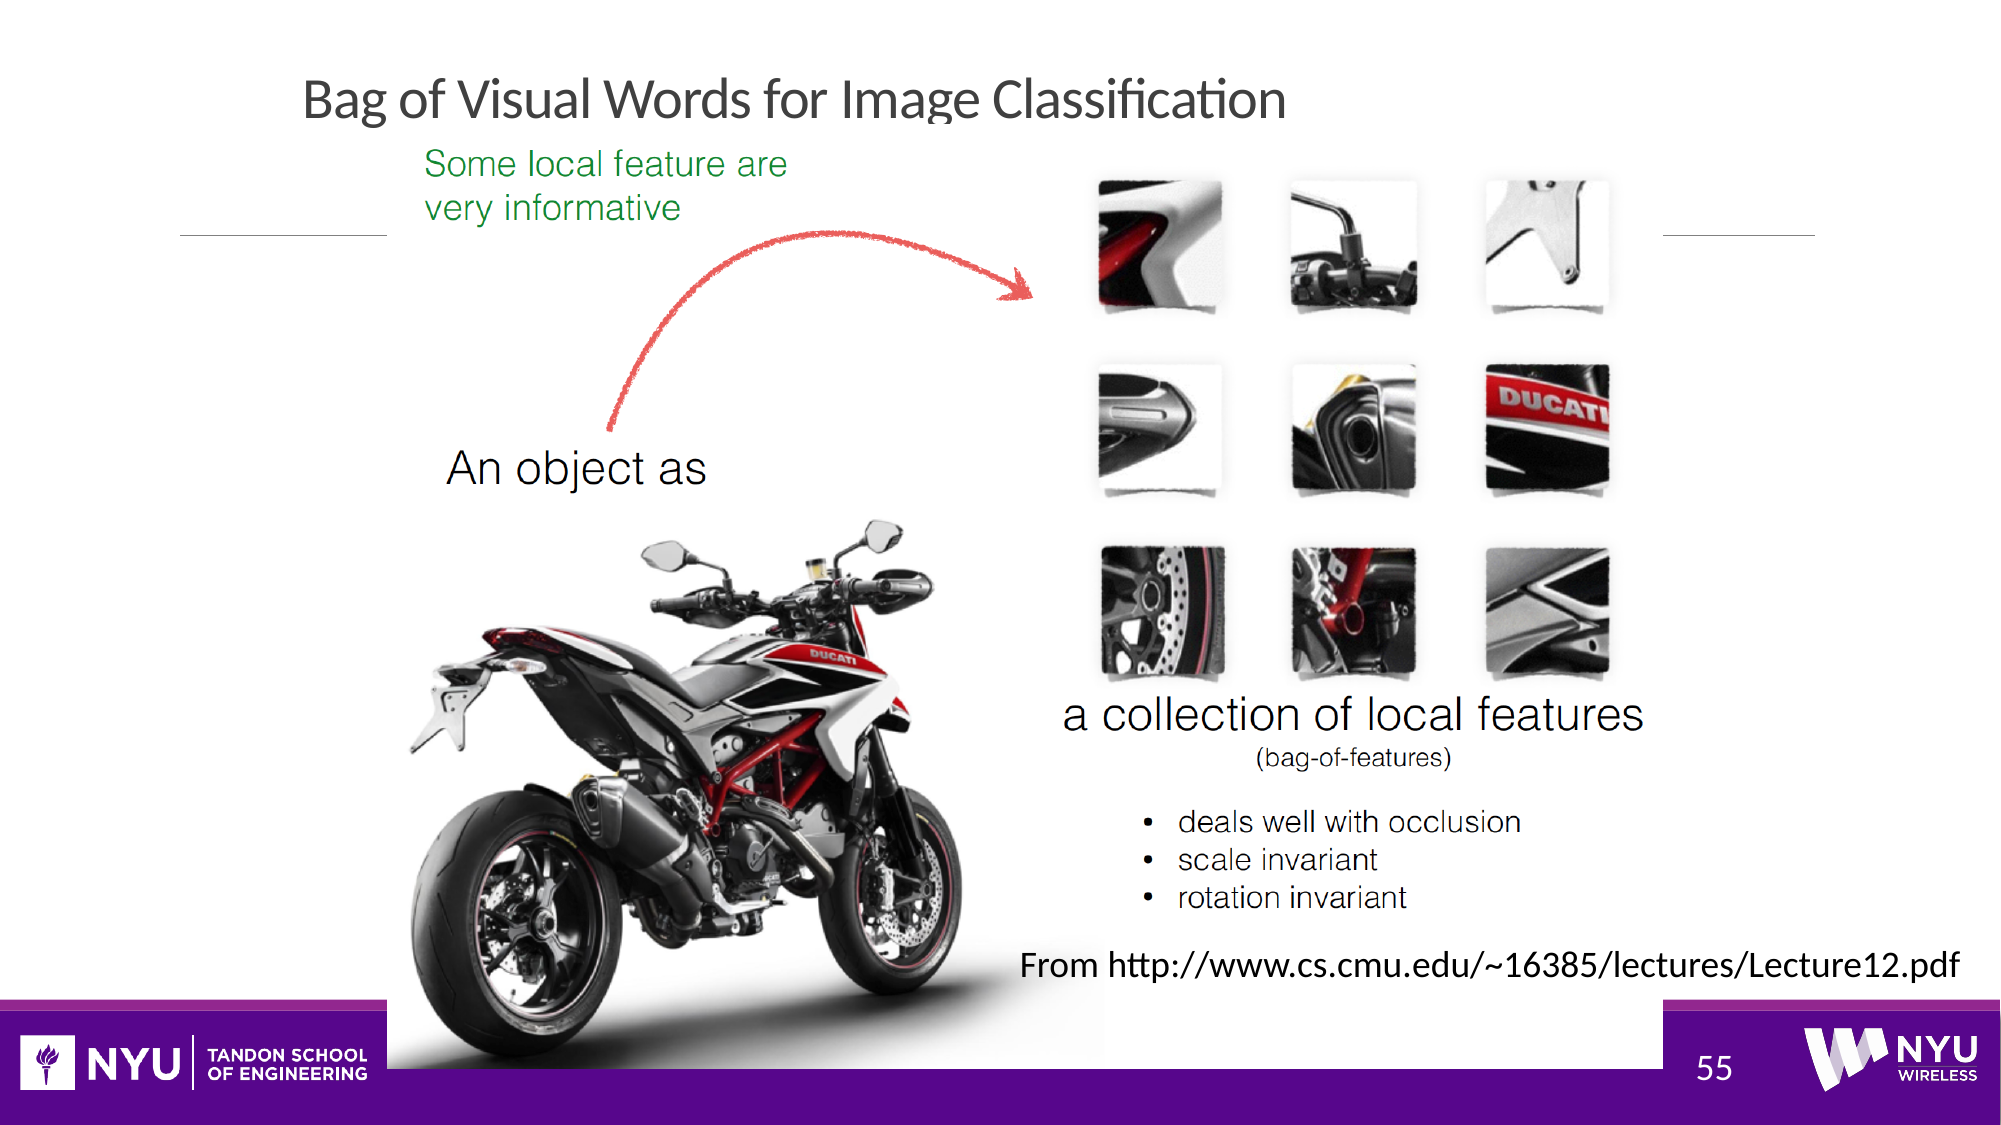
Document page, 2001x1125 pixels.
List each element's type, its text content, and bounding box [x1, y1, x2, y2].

picture [386, 124, 1663, 1069]
slide_number 55 [1533, 1035, 1749, 1096]
text_box From http://www.cs.cmu.edu/~16385/lectures/Lecture12.pdf [1669, 932, 2000, 993]
title Bag of Visual Words for Image Classification [287, 0, 1750, 138]
